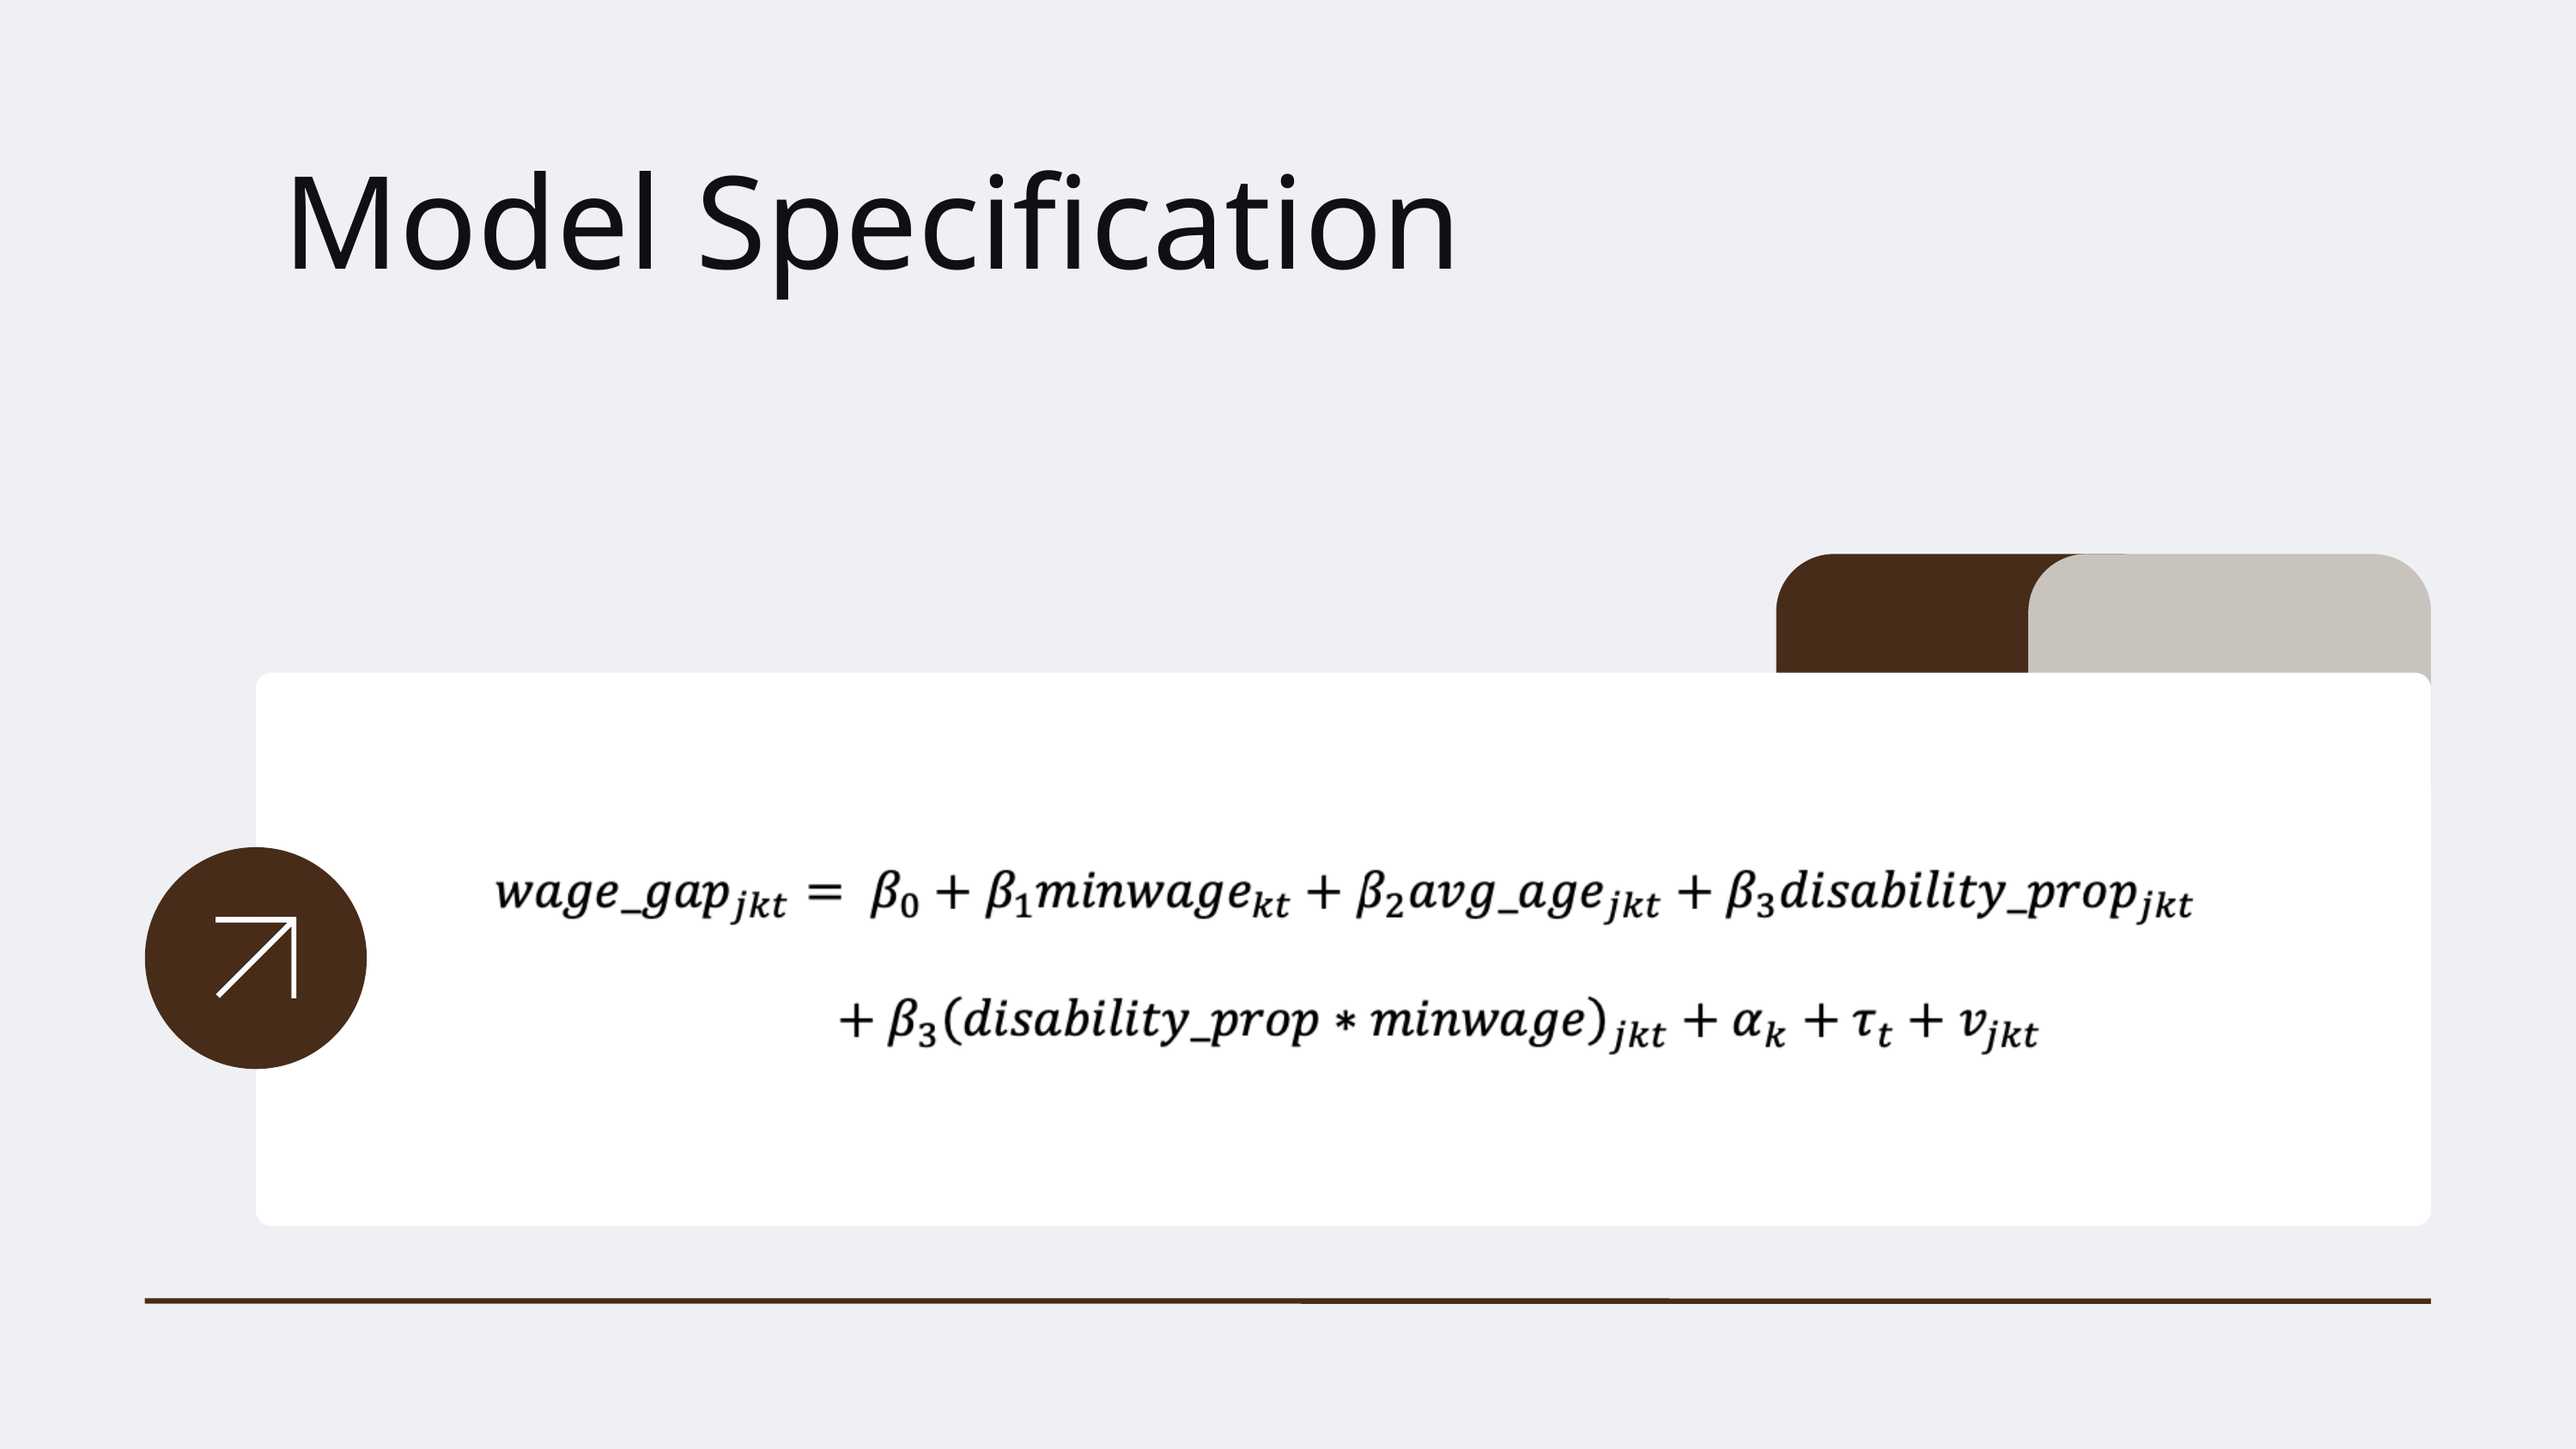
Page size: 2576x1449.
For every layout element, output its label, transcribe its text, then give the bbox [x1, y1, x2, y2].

text_box Model Specification [283, 153, 1840, 295]
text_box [144, 846, 368, 1070]
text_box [1776, 554, 2026, 670]
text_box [2027, 554, 2432, 672]
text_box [255, 672, 2432, 1227]
